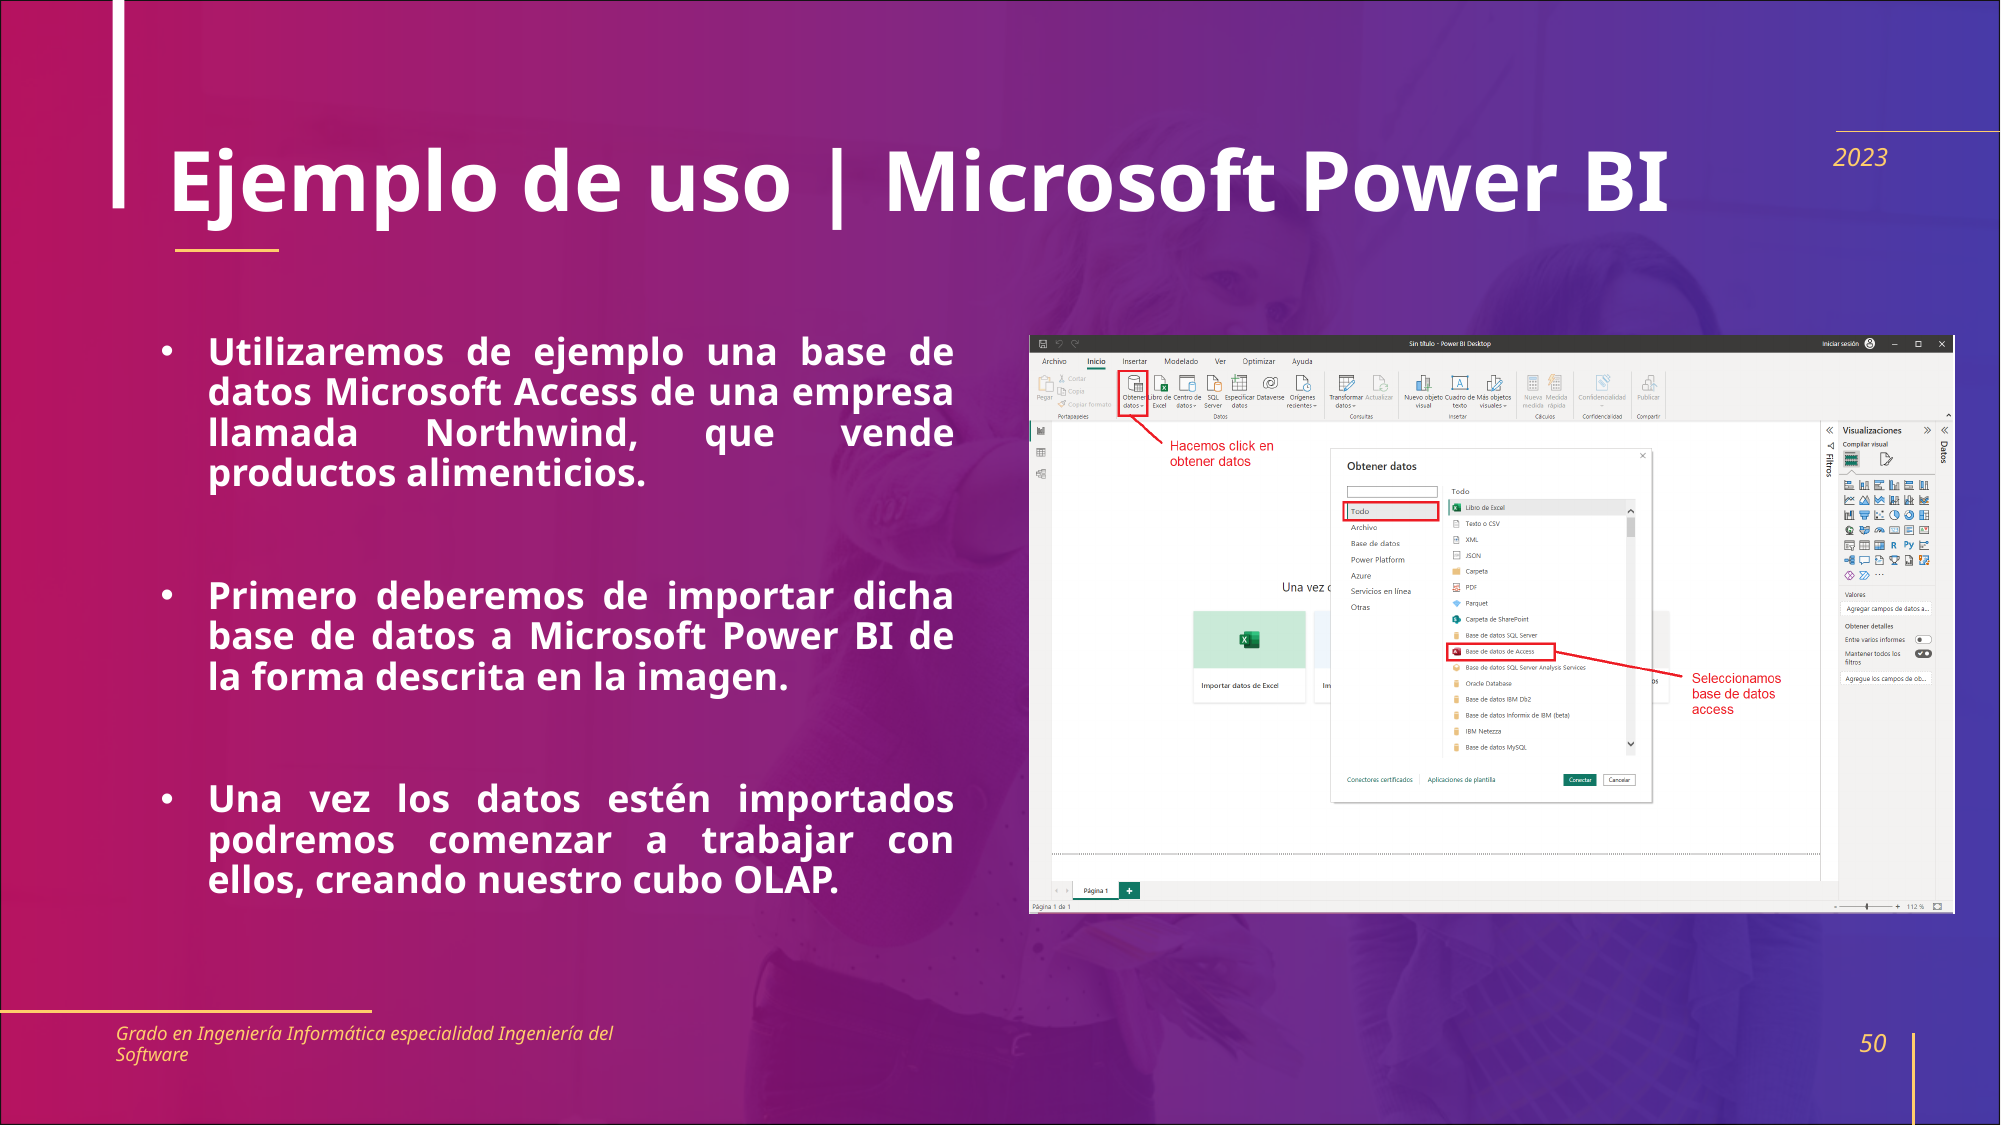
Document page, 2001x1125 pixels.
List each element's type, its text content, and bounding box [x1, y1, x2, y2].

list 2023 [1818, 137, 1919, 192]
list Utilizaremos de ejemplo una base de datos Microsoft Access de una empresa llamada Northwind, que vende productos alimenticios. Primero deberemos de importar dicha base de datos a Microsoft Power BI de la forma descrita en la imagen. Una vez los datos estén importados podremos comenzar a trabajar con ellos, creando nuestro cubo OLAP. [145, 325, 971, 979]
picture [1029, 335, 1955, 914]
title Ejemplo de uso | Microsoft Power BI [152, 75, 1789, 293]
footer Grado en Ingeniería Informática especialidad Ingeniería del Software [100, 1015, 636, 1075]
slide_number 50 [1451, 1015, 1902, 1075]
